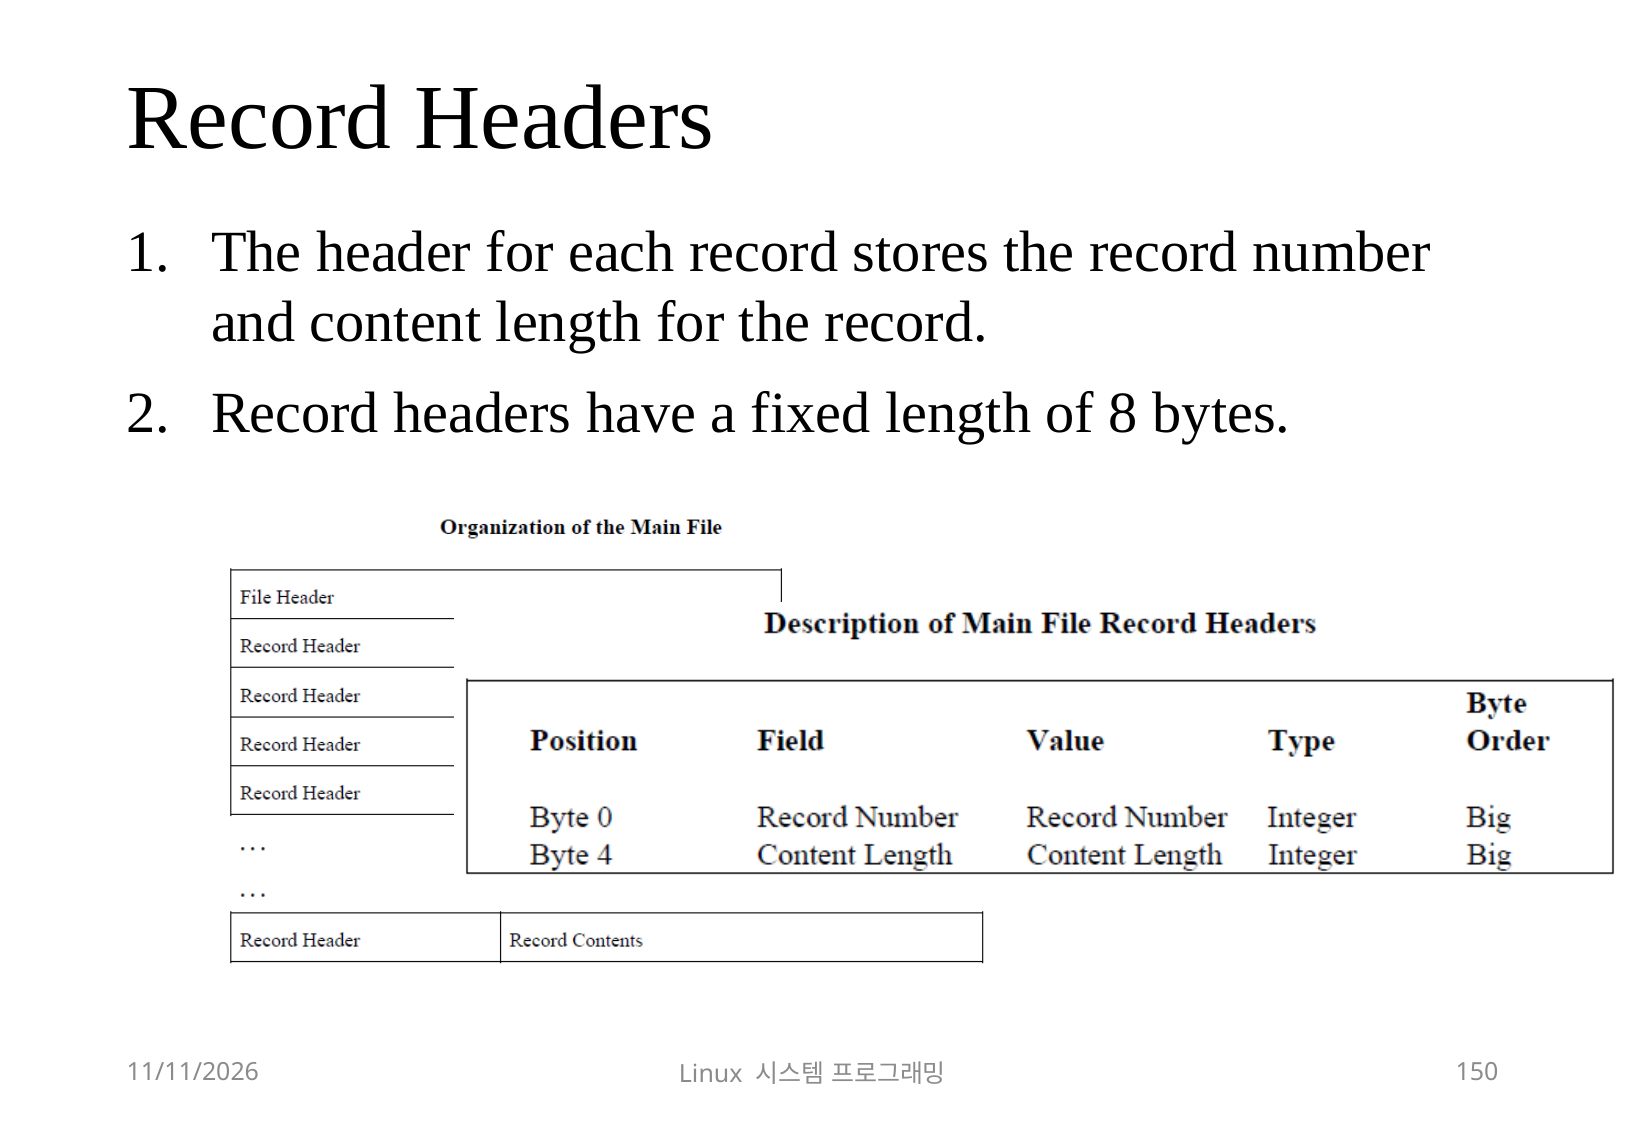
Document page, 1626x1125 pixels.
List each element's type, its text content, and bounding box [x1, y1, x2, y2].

slide_number 150 [1433, 1042, 1514, 1103]
picture [217, 513, 1625, 971]
list The header for each record stores the record number and content length for the record. Record headers have a fixed length of 8 bytes. [111, 205, 1514, 479]
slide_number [111, 1042, 303, 1103]
title Record Headers [111, 59, 1514, 179]
footer Linux 시스템 프로그래밍 [538, 1042, 1087, 1103]
